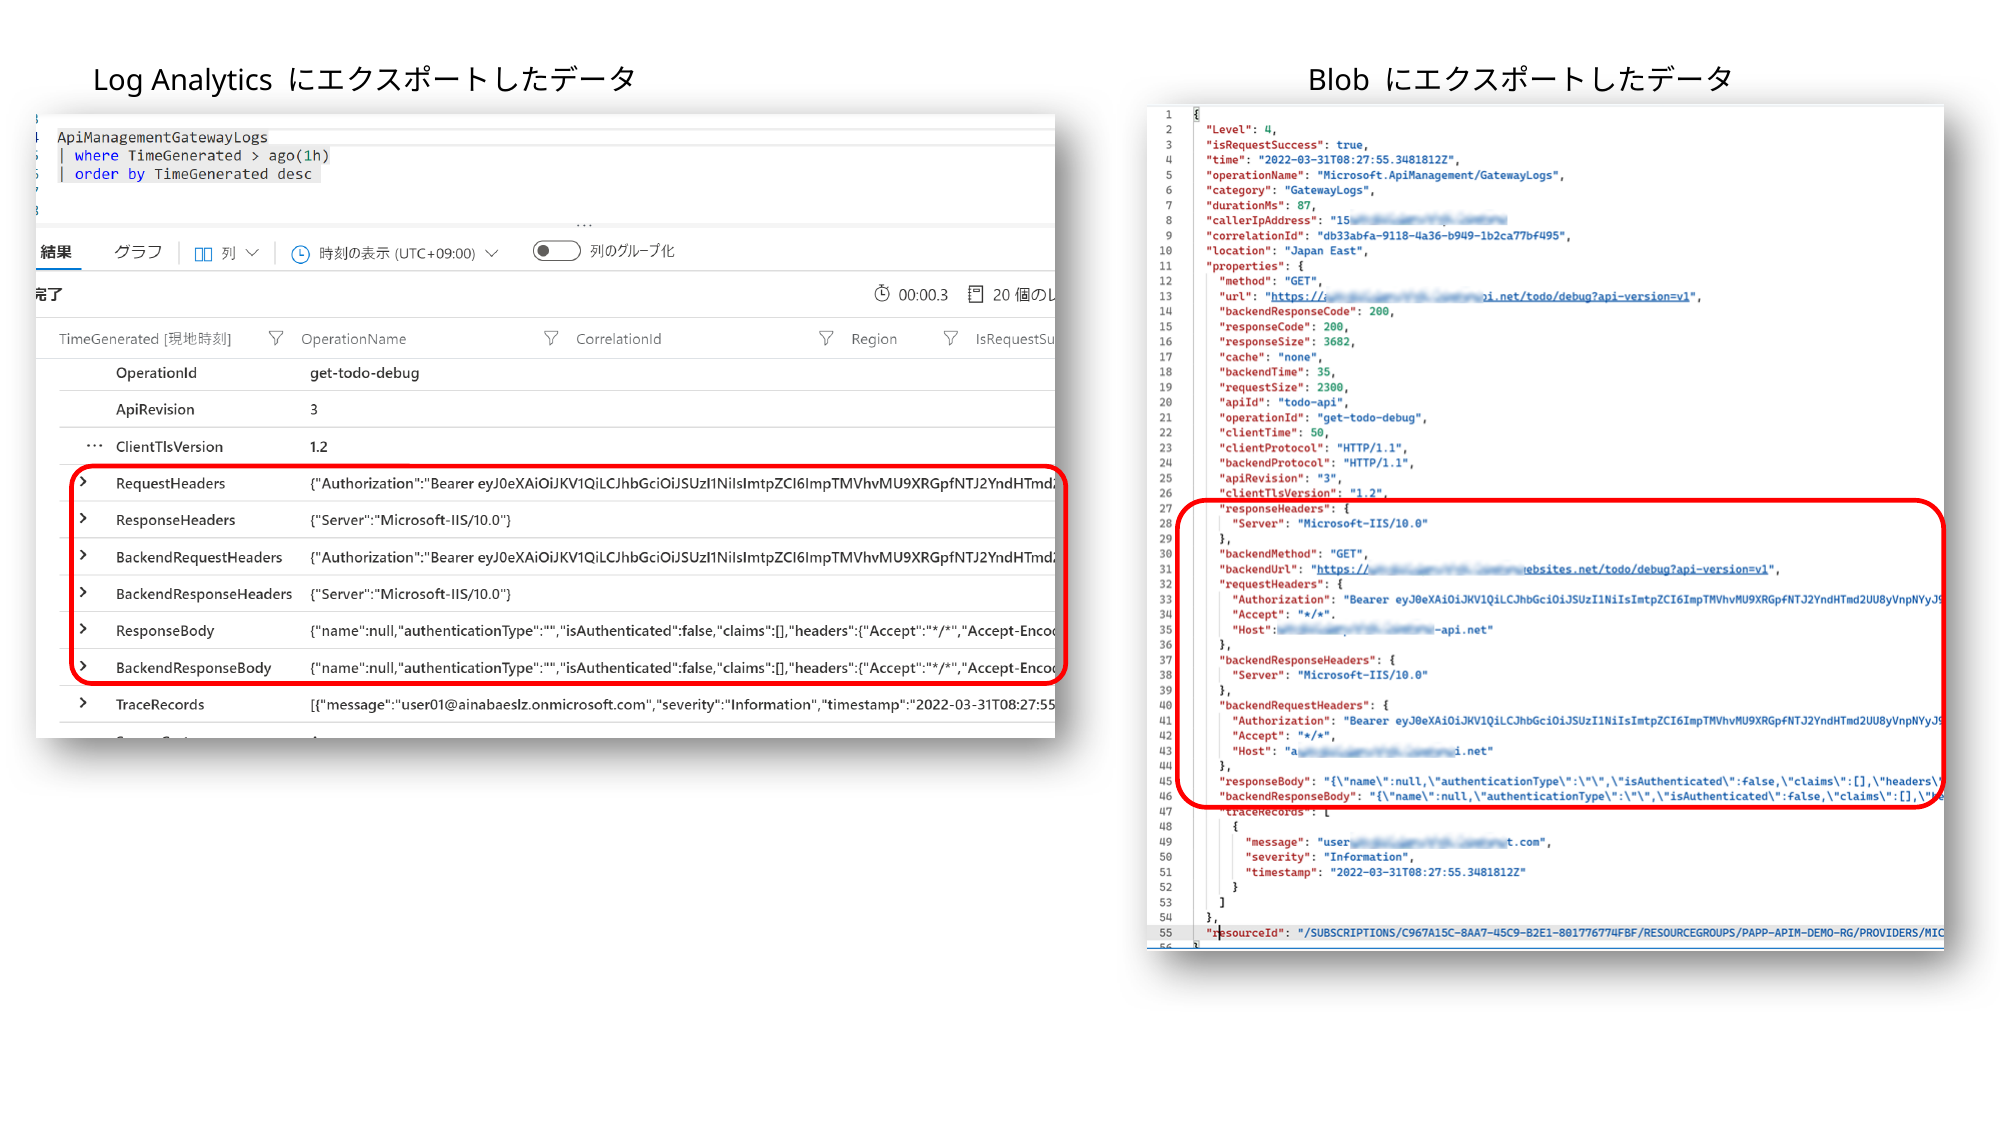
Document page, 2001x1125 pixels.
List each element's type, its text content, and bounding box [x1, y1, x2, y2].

text_box Log Analytics にエクスポートしたデータ [78, 53, 653, 104]
picture [35, 114, 1055, 738]
picture [1147, 104, 1944, 951]
text_box Blob にエクスポートしたデータ [1293, 53, 1750, 86]
text_box [1055, 467, 1067, 683]
